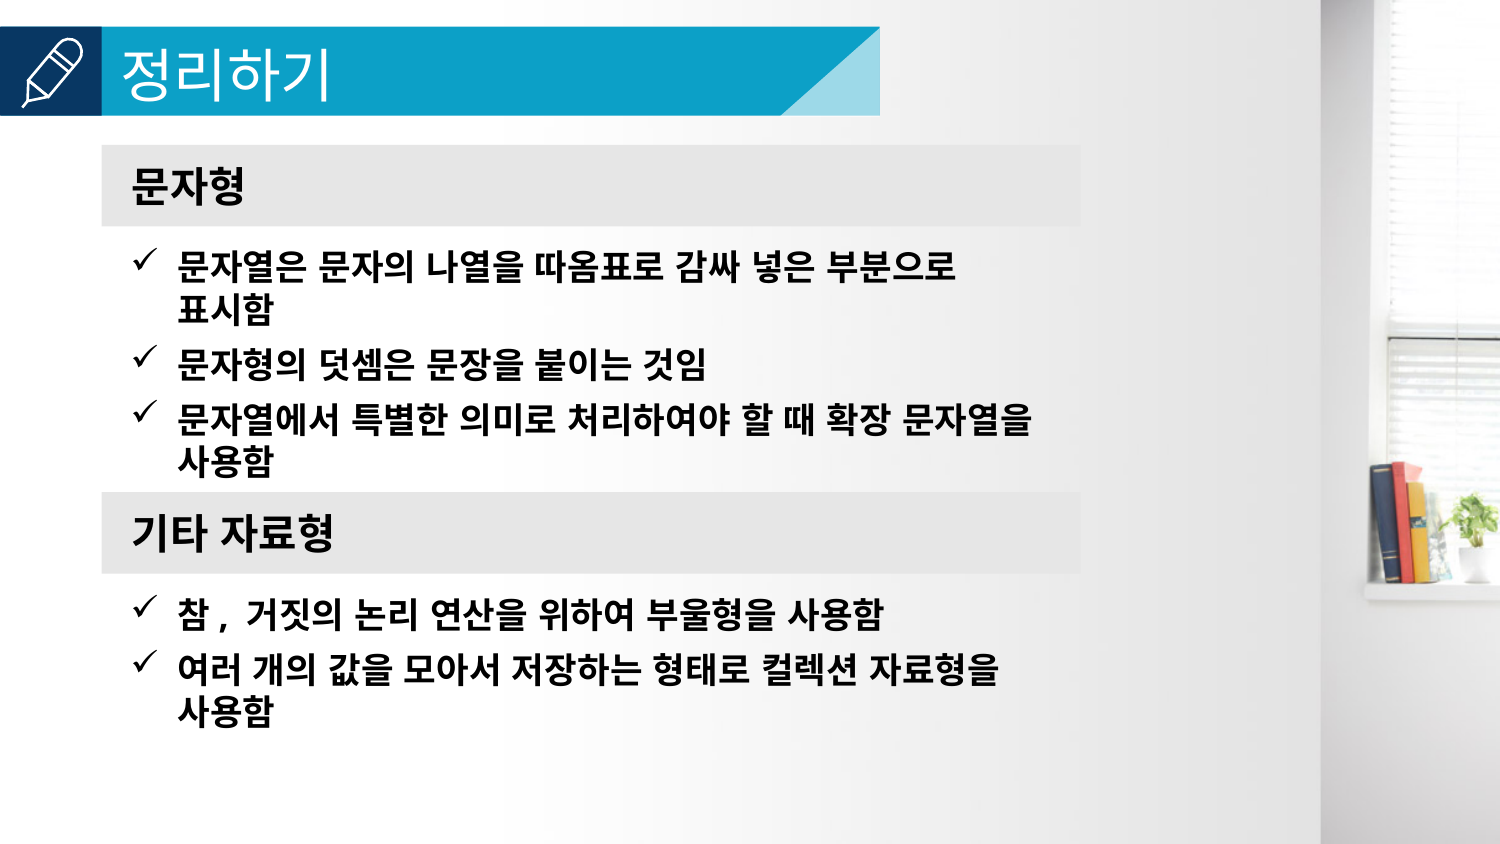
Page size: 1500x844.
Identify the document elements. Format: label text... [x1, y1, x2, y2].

picture [0, 0, 1500, 844]
text_box 문자열은 문자의 나열을 따옴표로 감싸 넣은 부분으로 표시함 문자형의 덧셈은 문장을 붙이는 것임 문자열에서 특별한 의미로 처리하여야 할 때 확장 문자열을 사용함 [115, 237, 1080, 492]
text_box 참, 거짓의 논리 연산을 위하여 부울형을 사용함 여러 개의 값을 모아서 저장하는 형태로 컬렉션 자료형을 사용함 [115, 585, 1080, 741]
text_box 기타 자료형 [101, 492, 1081, 574]
text_box 문자형 [101, 144, 1081, 227]
